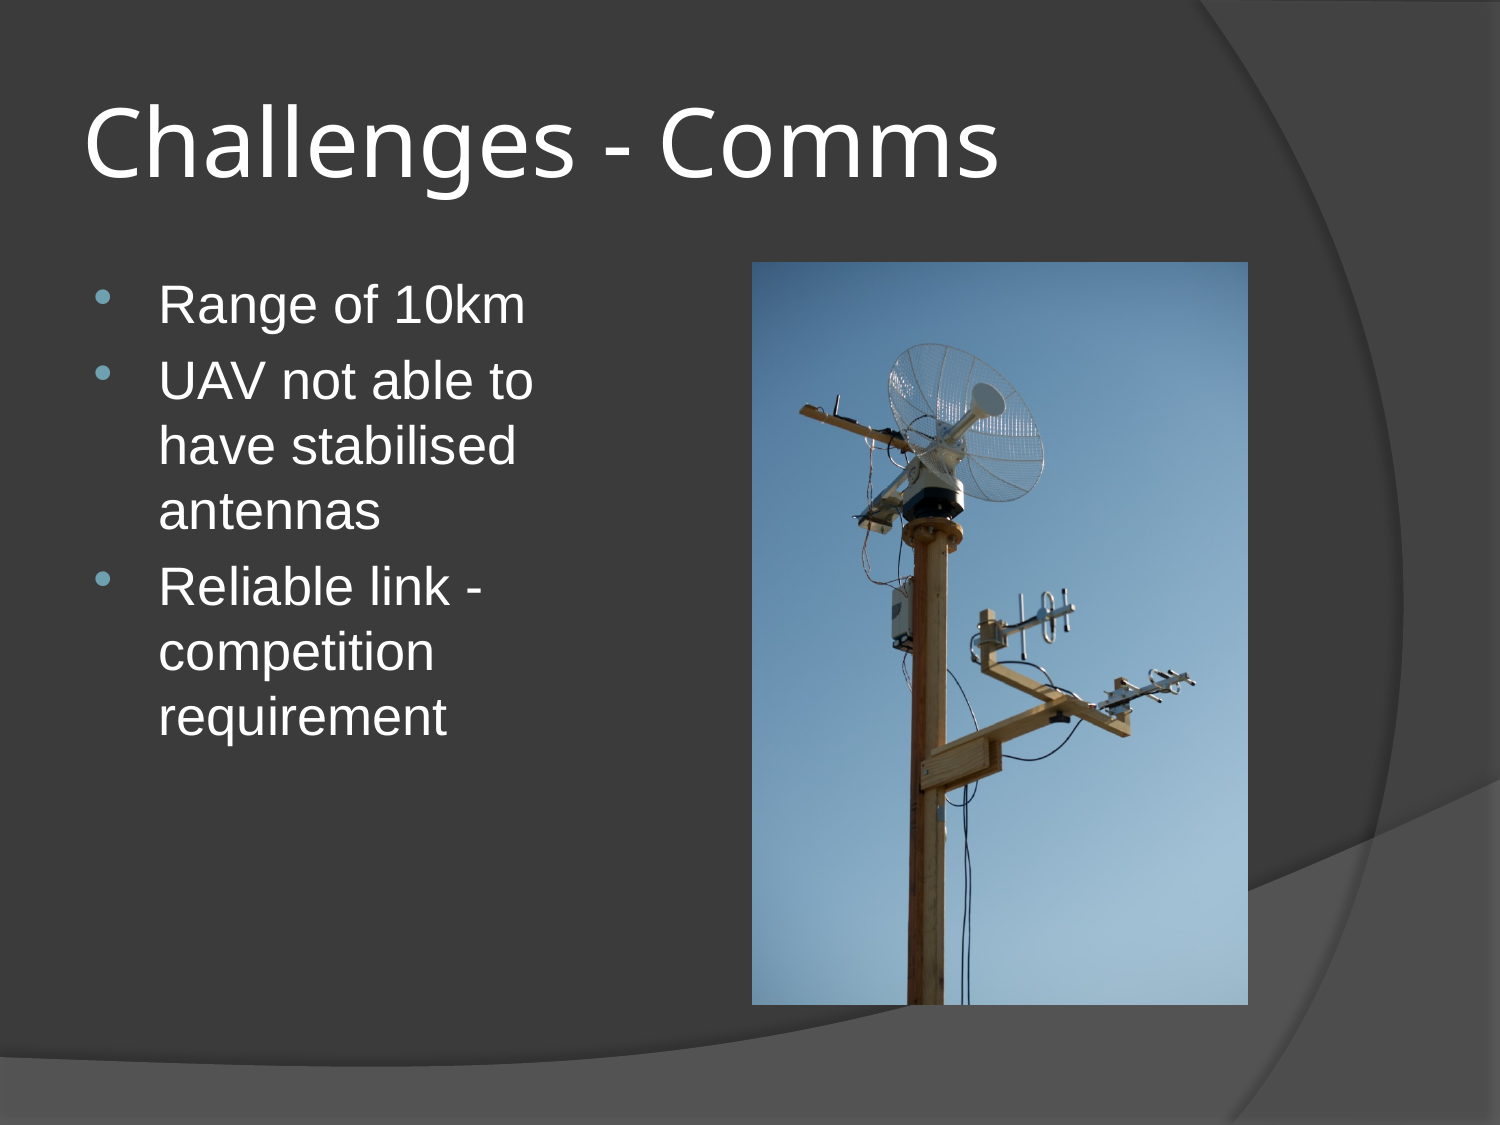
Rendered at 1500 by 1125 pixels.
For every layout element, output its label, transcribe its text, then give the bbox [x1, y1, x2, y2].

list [751, 262, 1248, 1006]
list Range of 10km UAV not able to have stabilised antennas Reliable link - competition requirement [75, 262, 675, 1005]
title Challenges - Comms [75, 45, 1300, 233]
